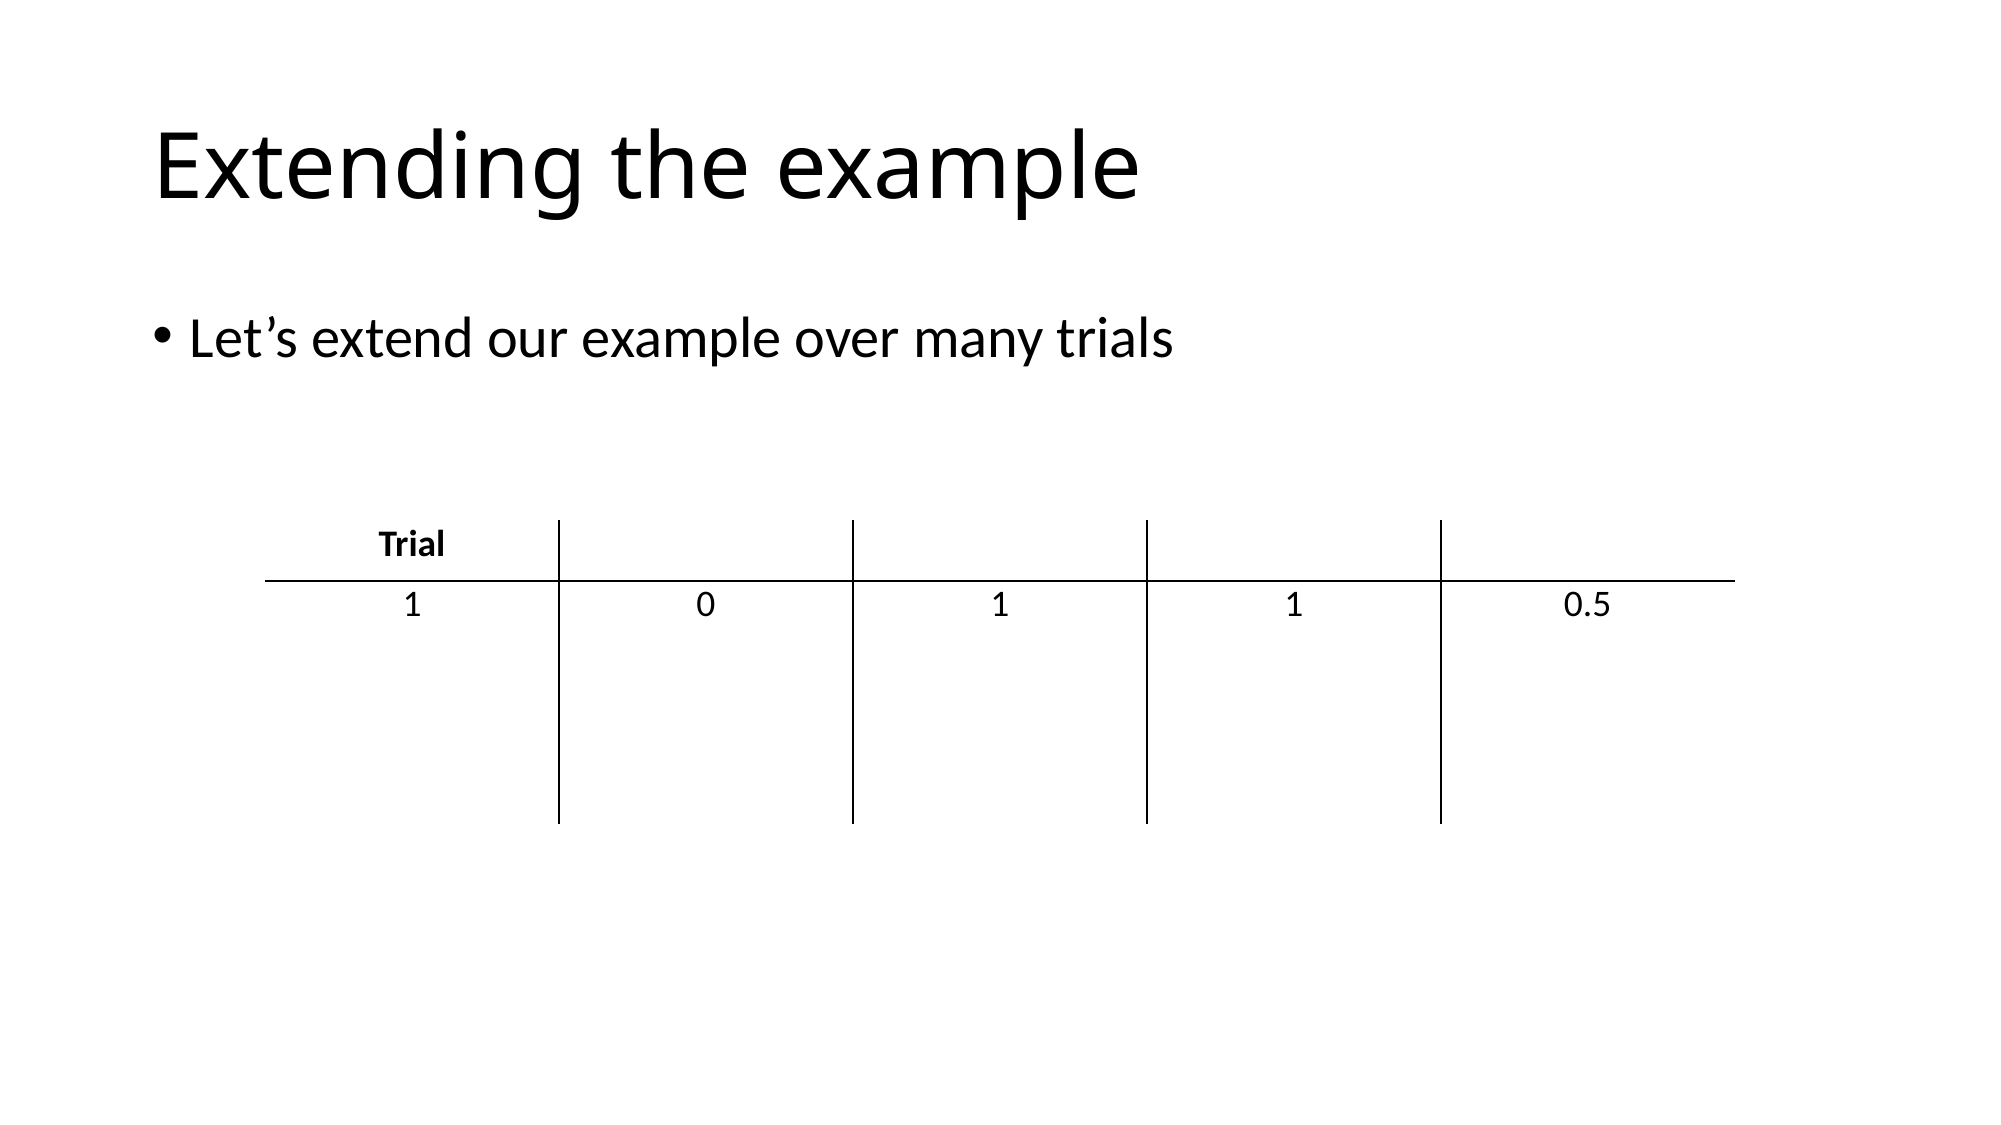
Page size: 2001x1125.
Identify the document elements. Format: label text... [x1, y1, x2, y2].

list Let’s extend our example over many trials [137, 299, 1863, 1046]
title Extending the example [137, 59, 1863, 278]
